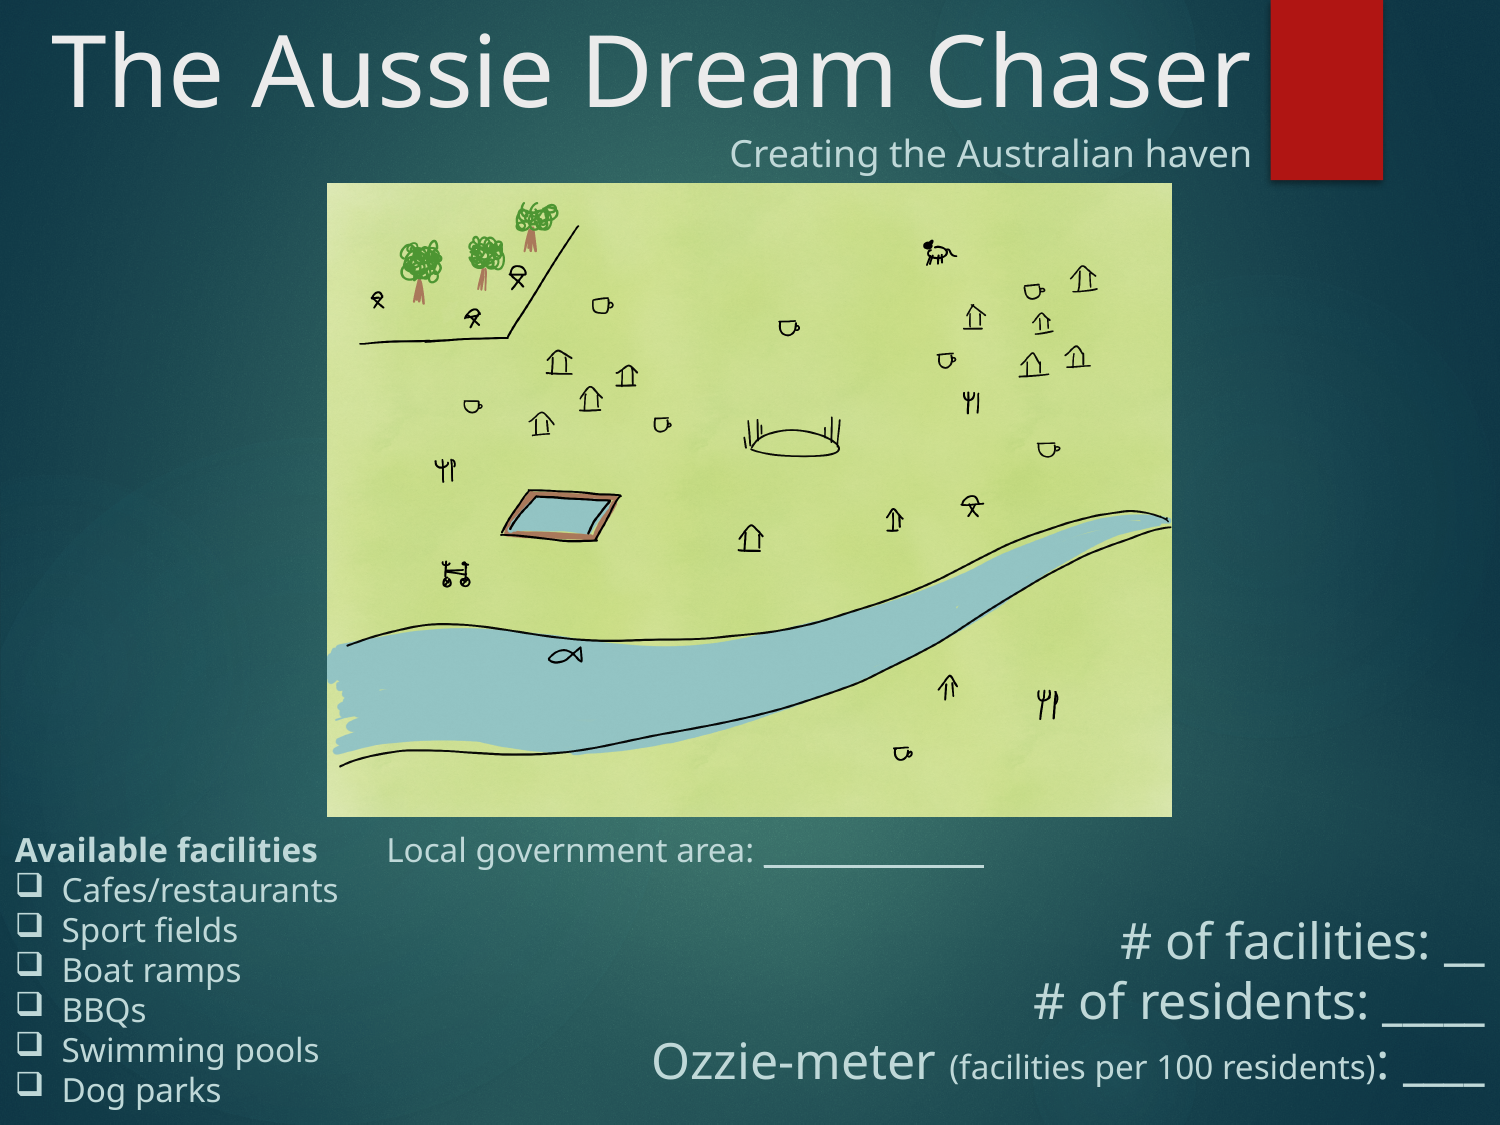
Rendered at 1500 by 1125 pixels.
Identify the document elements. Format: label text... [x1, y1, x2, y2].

title The Aussie Dream Chaser [0, 0, 1268, 123]
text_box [0, 821, 1500, 1121]
picture [327, 183, 1173, 817]
text_box Creating the Australian haven [0, 123, 1268, 183]
